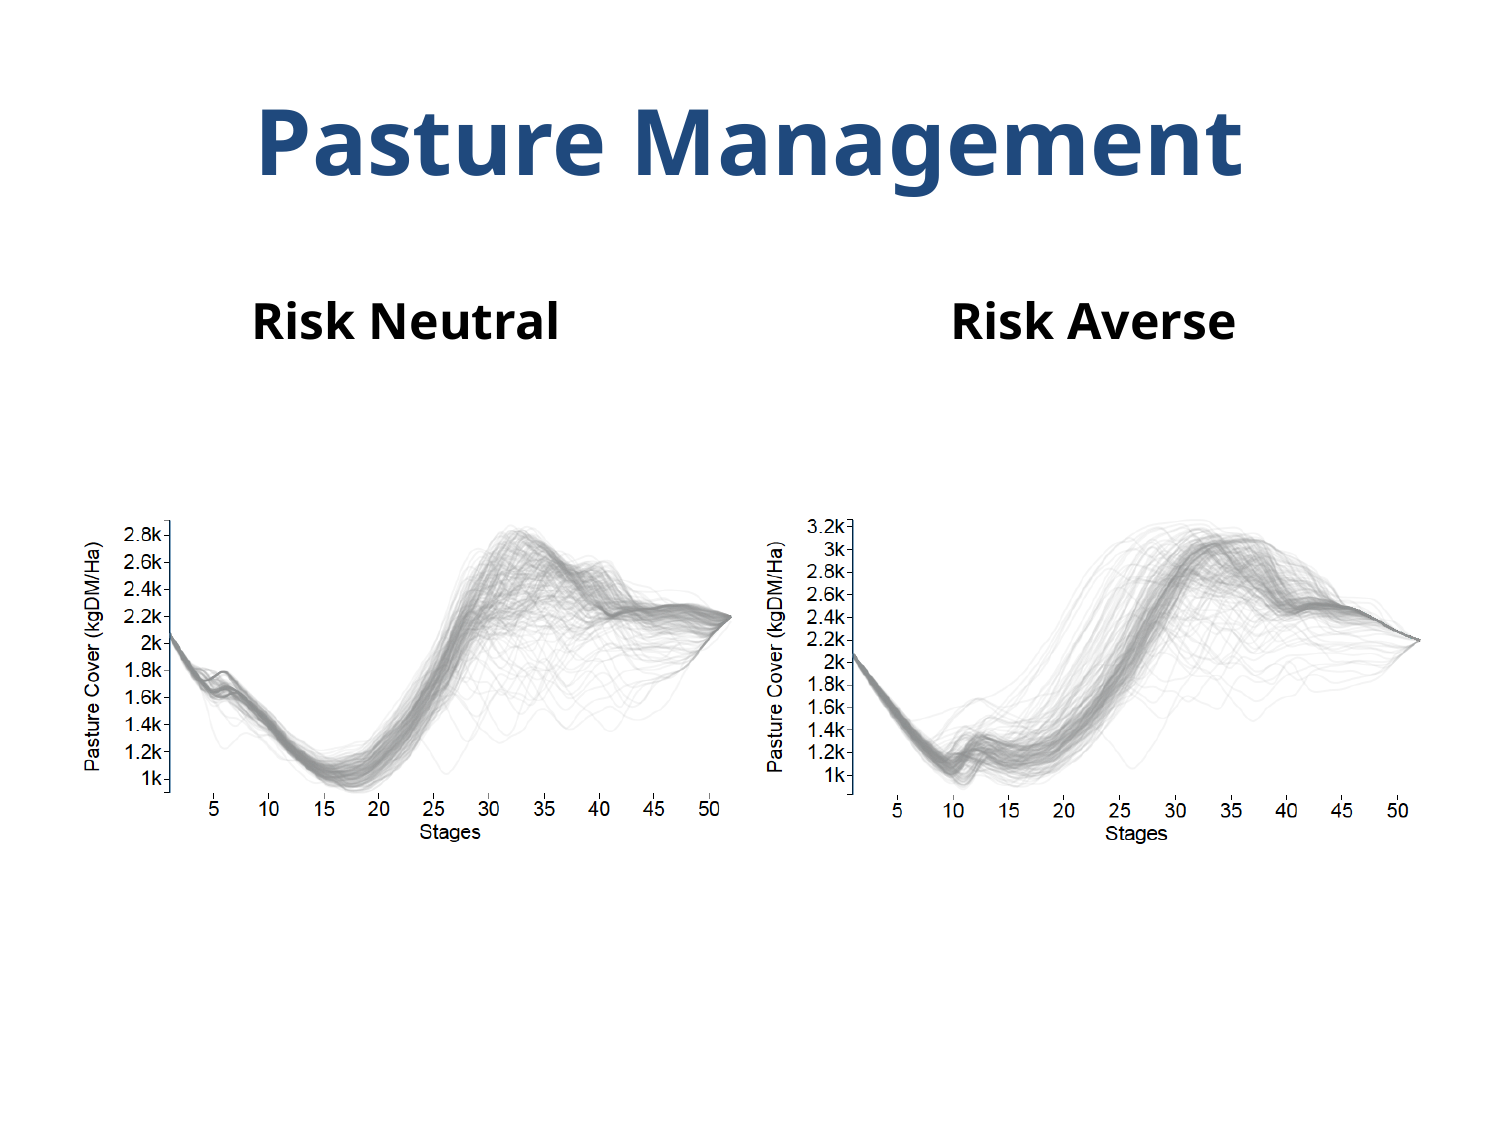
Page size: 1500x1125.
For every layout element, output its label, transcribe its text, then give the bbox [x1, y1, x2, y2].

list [74, 511, 738, 850]
list Risk Neutral [75, 251, 738, 357]
title Pasture Management [75, 45, 1425, 233]
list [761, 511, 1426, 850]
list Risk Averse [761, 251, 1425, 357]
